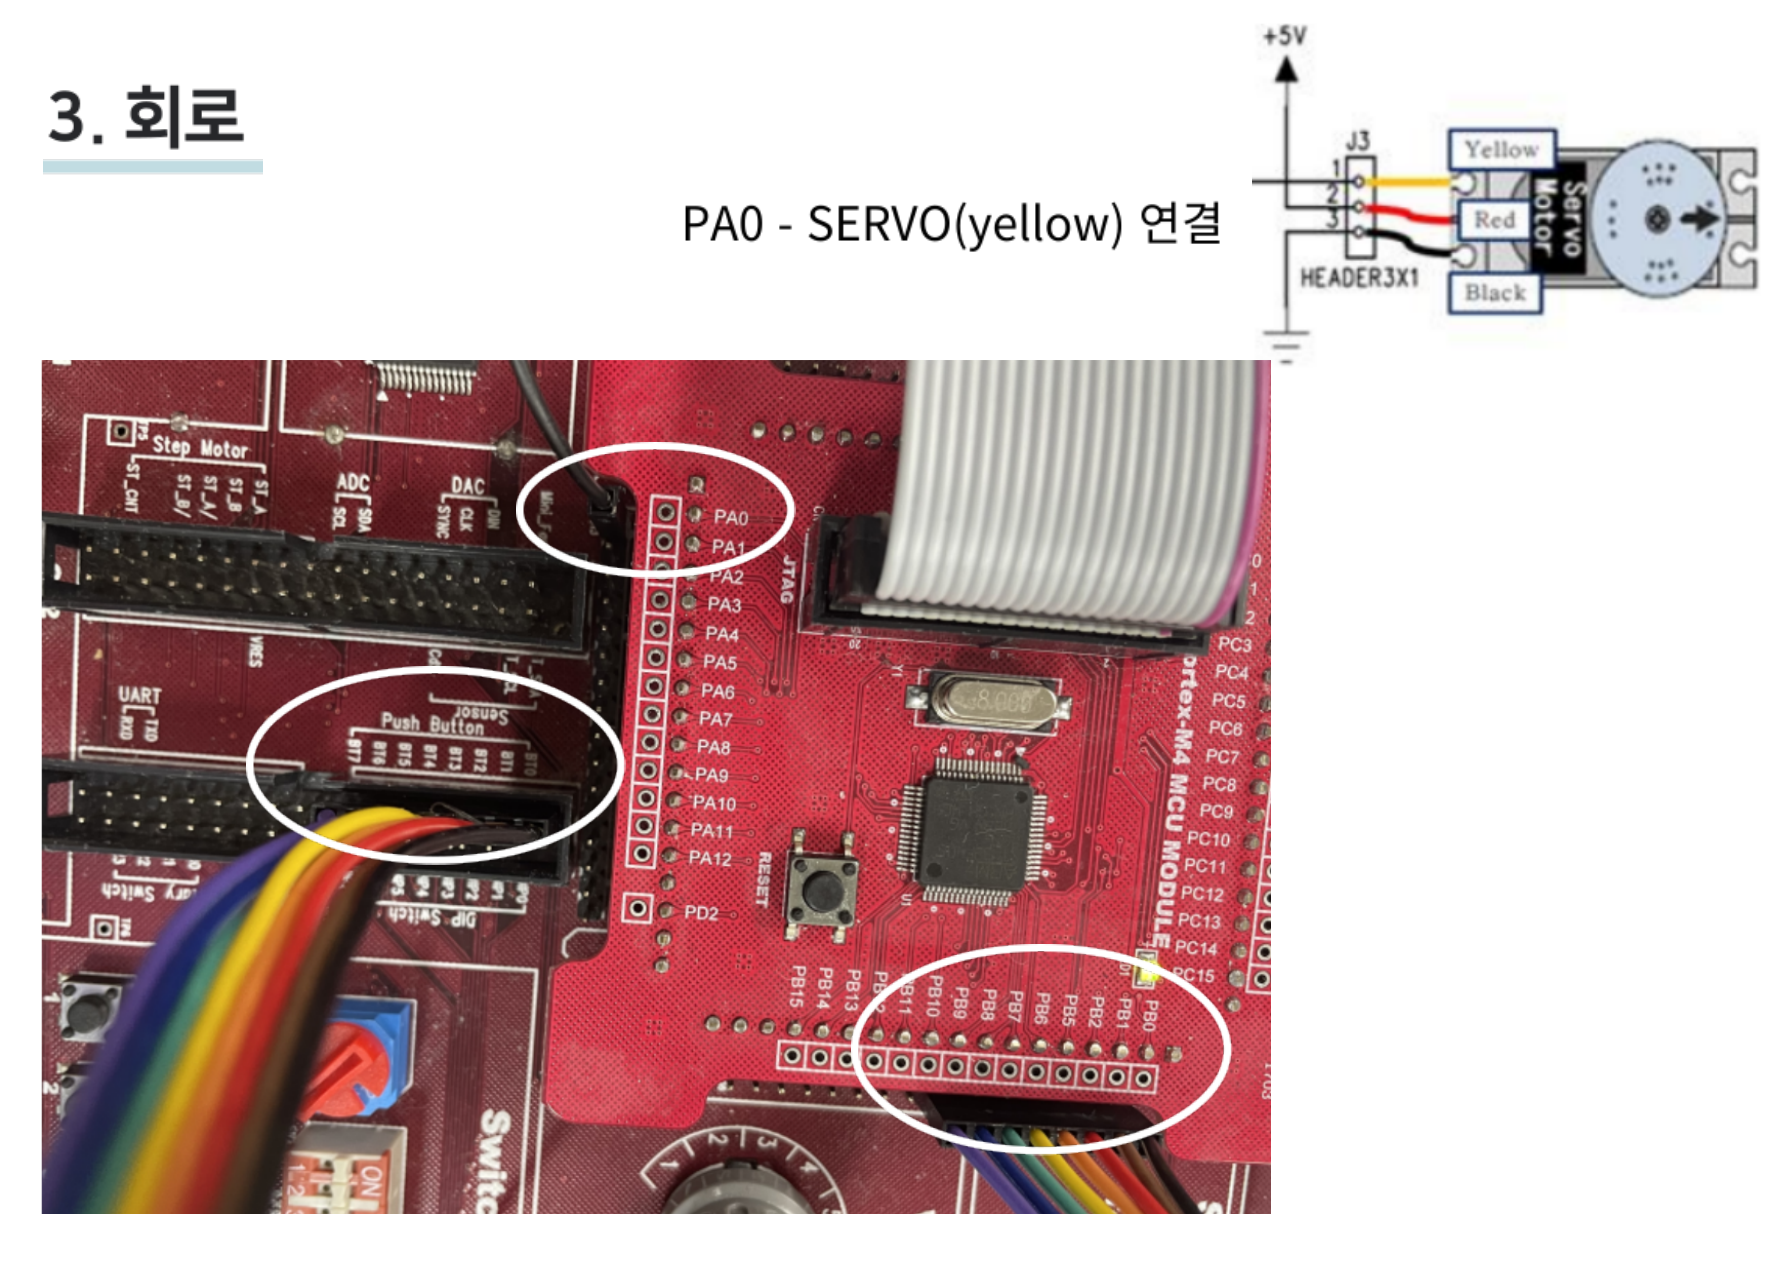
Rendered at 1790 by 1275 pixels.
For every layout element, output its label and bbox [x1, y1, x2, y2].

picture [35, 60, 280, 181]
text_box [1252, 0, 1790, 388]
text_box [246, 666, 626, 866]
text_box [850, 944, 1233, 1156]
text_box [516, 442, 796, 579]
picture [675, 183, 1248, 274]
text_box [41, 359, 1271, 1214]
